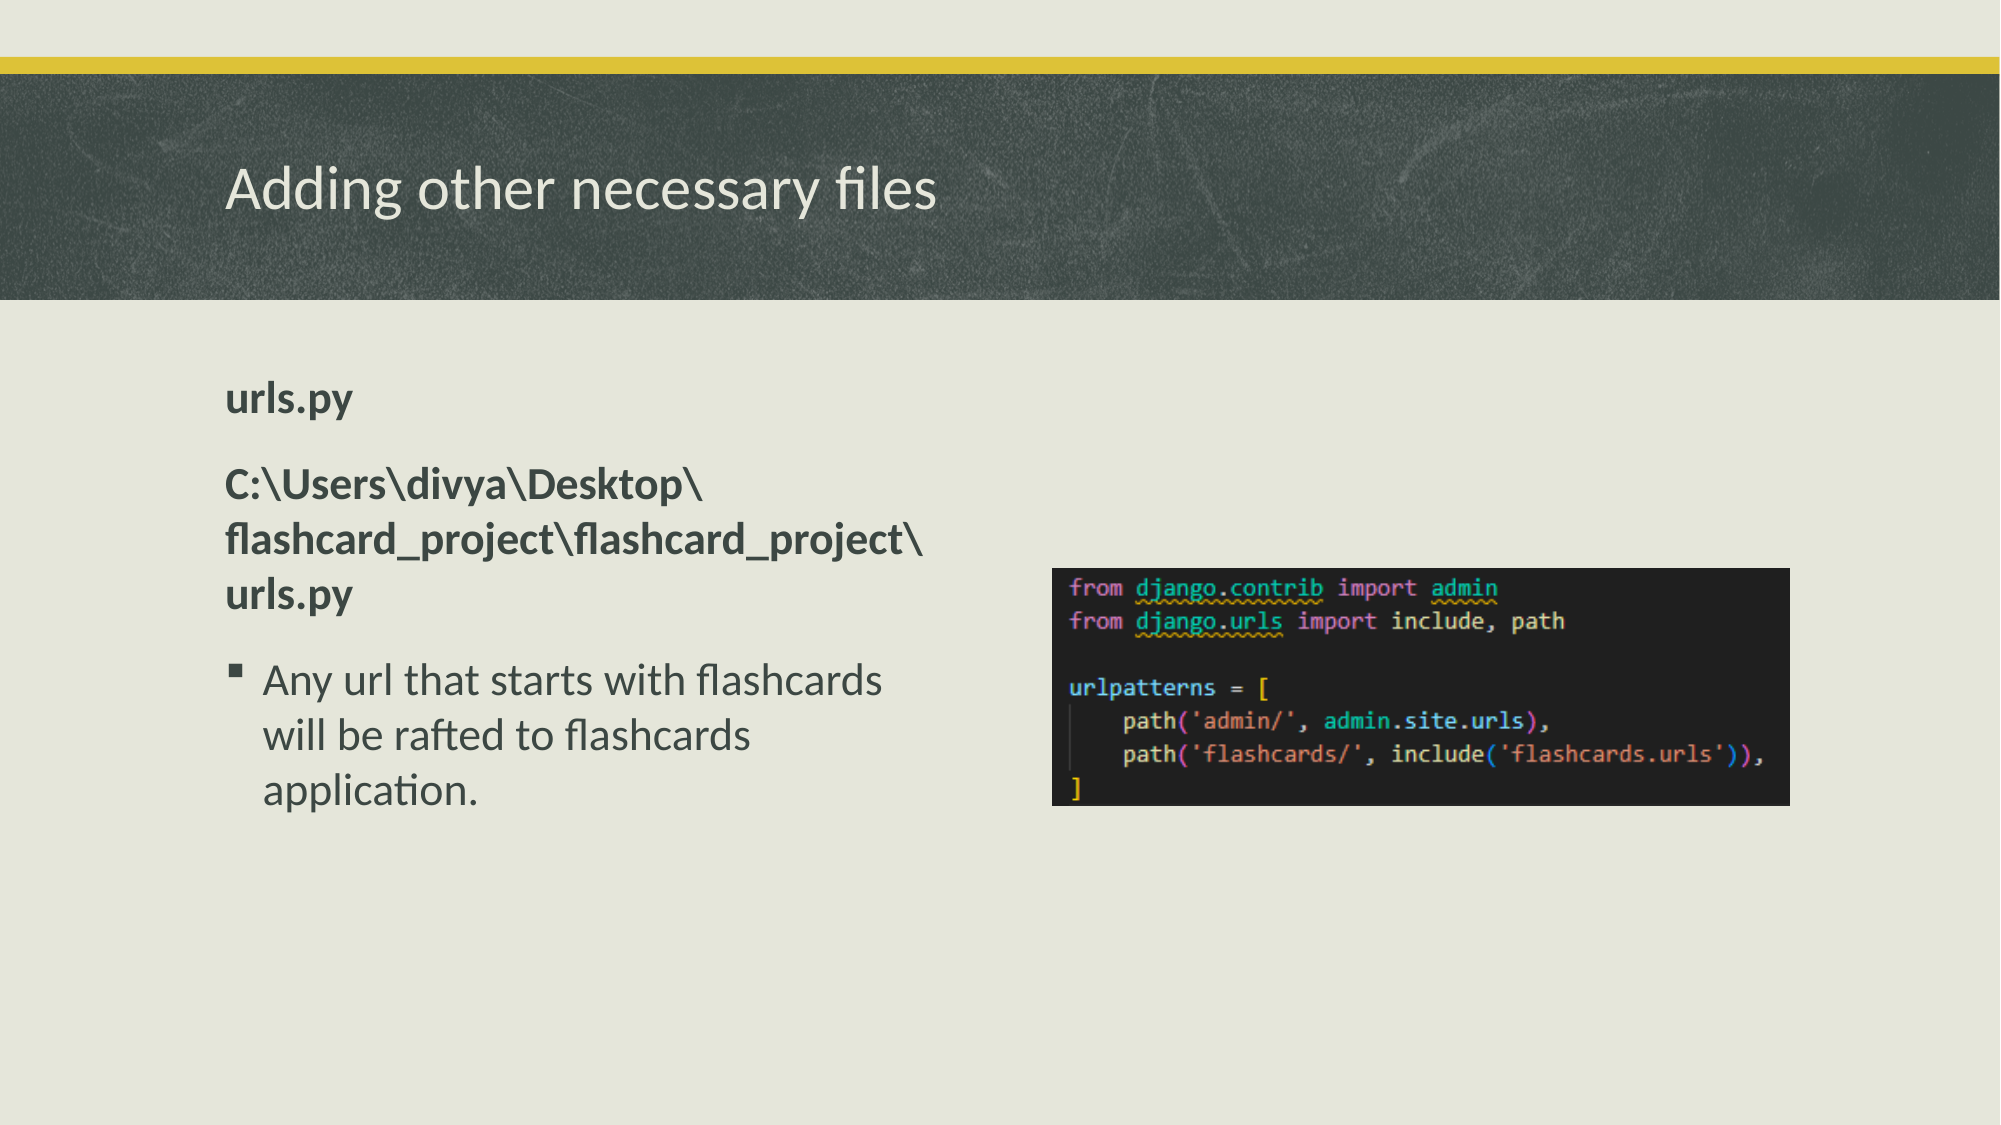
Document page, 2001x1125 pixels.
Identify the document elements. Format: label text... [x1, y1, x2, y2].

picture [0, 74, 2000, 300]
title Adding other necessary files [210, 76, 1790, 300]
list urls.py C:\Users\divya\Desktop\flashcard_project\flashcard_project\urls.py Any url that starts with flashcards will be rafted to flashcards application. [210, 360, 947, 1014]
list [1052, 568, 1790, 806]
